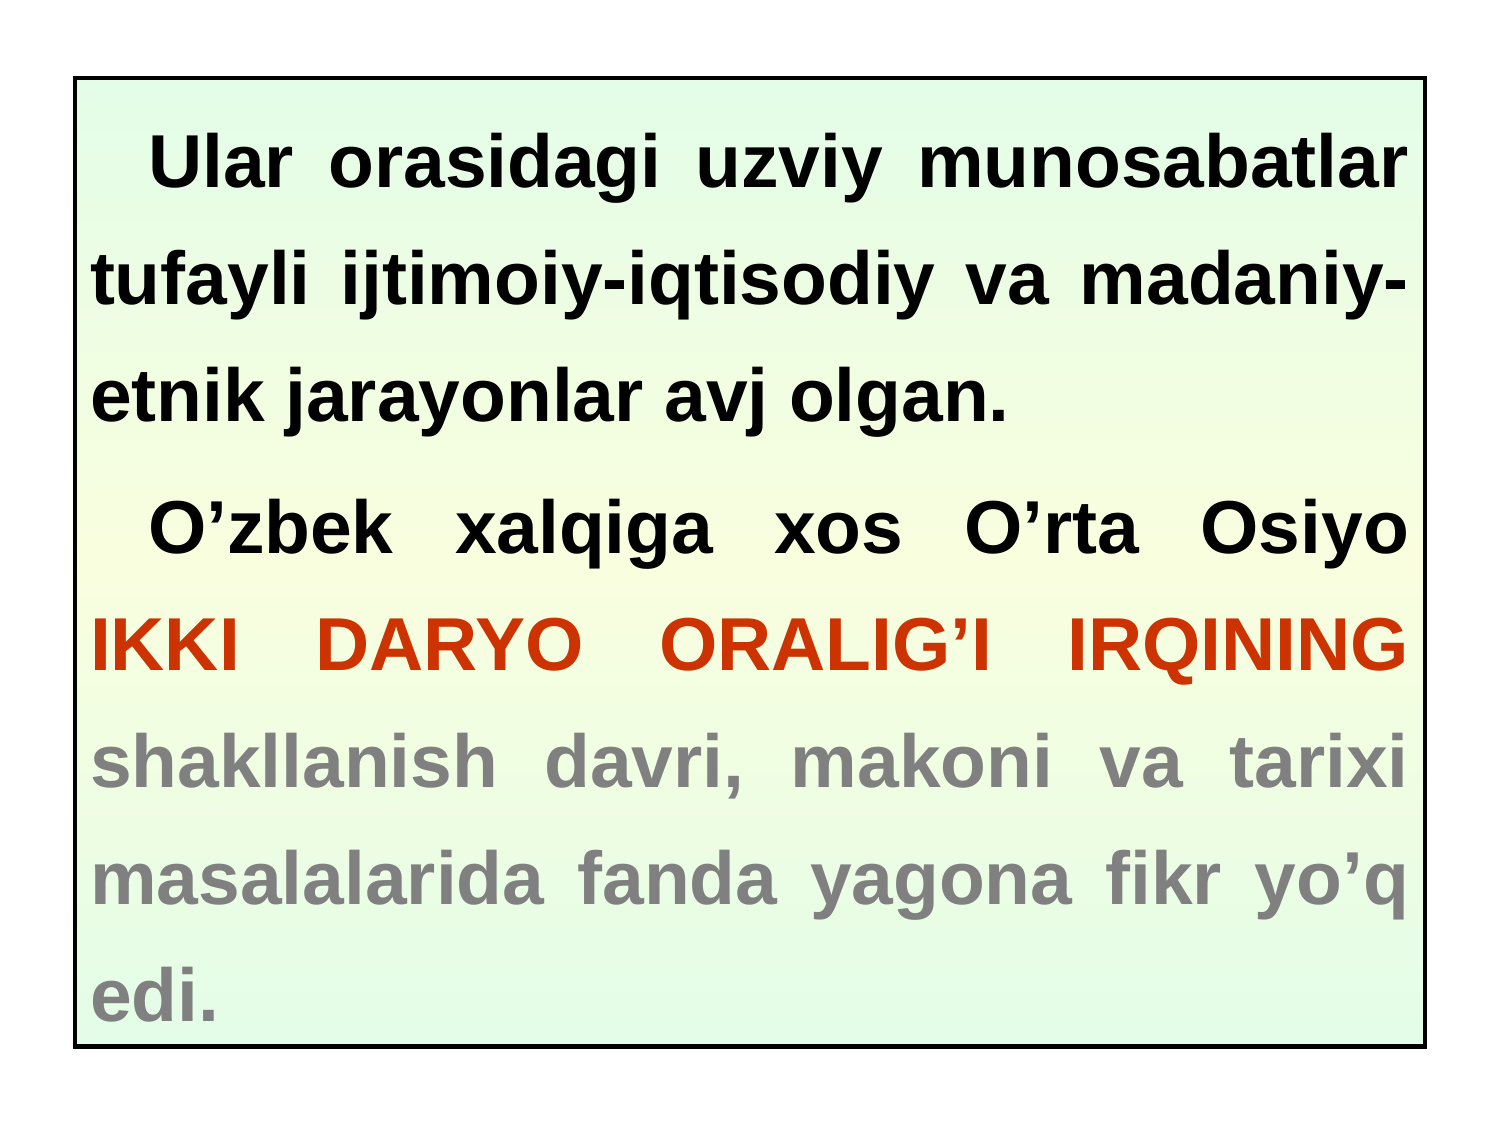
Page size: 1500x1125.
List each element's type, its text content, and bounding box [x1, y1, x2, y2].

list Ular orasidagi uzviy munosabatlar tufayli ijtimoiy-iqtisodiy va madaniy-etnik jarayonlar avj olgan. O’zbek xalqiga xos O’rta Osiyo IKKI DARYO ORALIG’I IRQINING shakllanish davri, makoni va tarixi masalalarida fanda yagona fikr yo’q edi. [74, 77, 1426, 1048]
